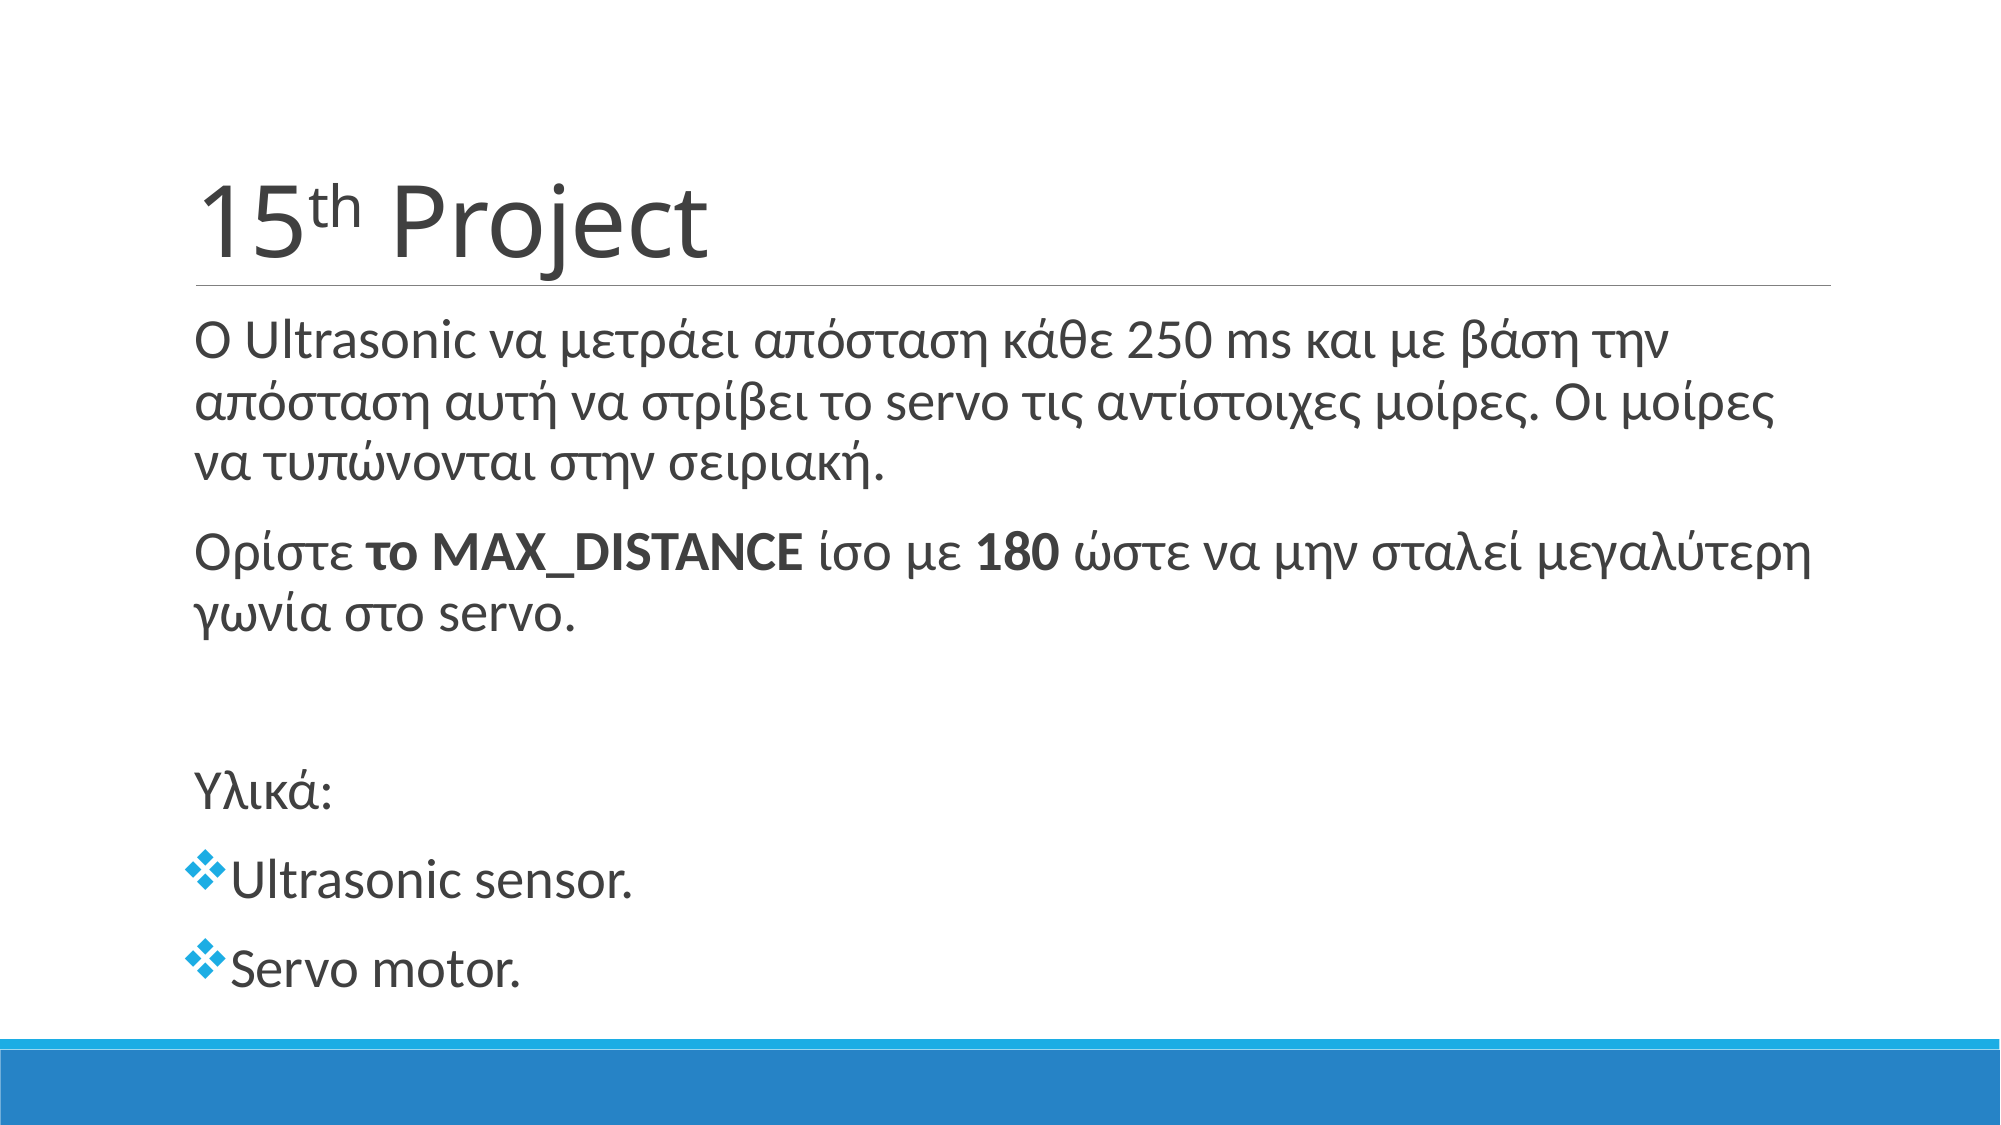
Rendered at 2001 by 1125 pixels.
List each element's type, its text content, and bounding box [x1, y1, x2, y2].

list Ο Ultrasonic να μετράει απόσταση κάθε 250 ms και με βάση την απόσταση αυτή να στρίβει το servo τις αντίστοιχες μοίρες. Οι μοίρες να τυπώνονται στην σειριακή. Ορίστε το MAX_DISTANCE ίσο με 180 ώστε να μην σταλεί μεγαλύτερη γωνία στο servo. Υλικά: Ultrasonic sensor. Servo motor. [180, 302, 1830, 1015]
title 15th Project [180, 47, 1830, 285]
